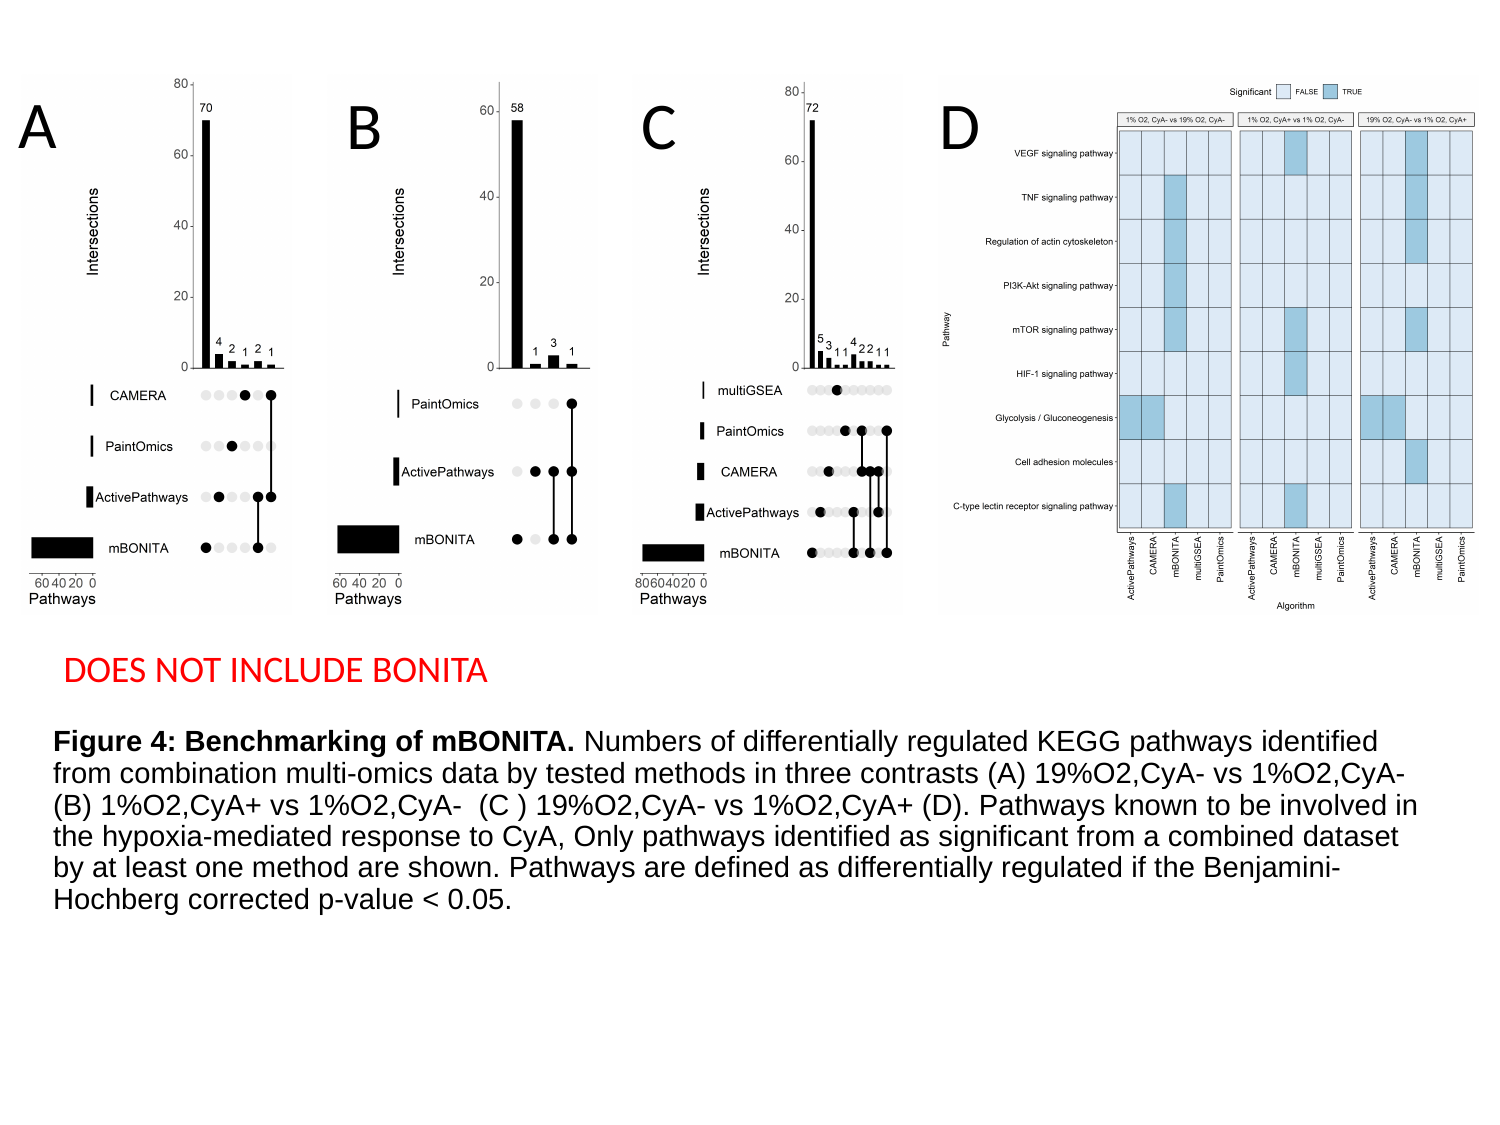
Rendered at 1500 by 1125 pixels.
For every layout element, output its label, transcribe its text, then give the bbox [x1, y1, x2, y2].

text_box DOES NOT INCLUDE BONITA [48, 637, 504, 698]
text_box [21, 74, 1479, 615]
title Figure 4: Benchmarking of mBONITA. Numbers of differentially regulated KEGG pathways identified from combination multi-omics data by tested methods in three contrasts (A) 19%O2,CyA- vs 1%O2,CyA- (B) 1%O2,CyA+ vs 1%O2,CyA- (C ) 19%O2,CyA- vs 1%O2,CyA+ (D). Pathways known to be involved in the hypoxia-mediated response to CyA, Only pathways identified as significant from a combined dataset by at least one method are shown. Pathways are defined as differentially regulated if the Benjamini-Hochberg corrected p-value < 0.05. [38, 712, 1450, 930]
